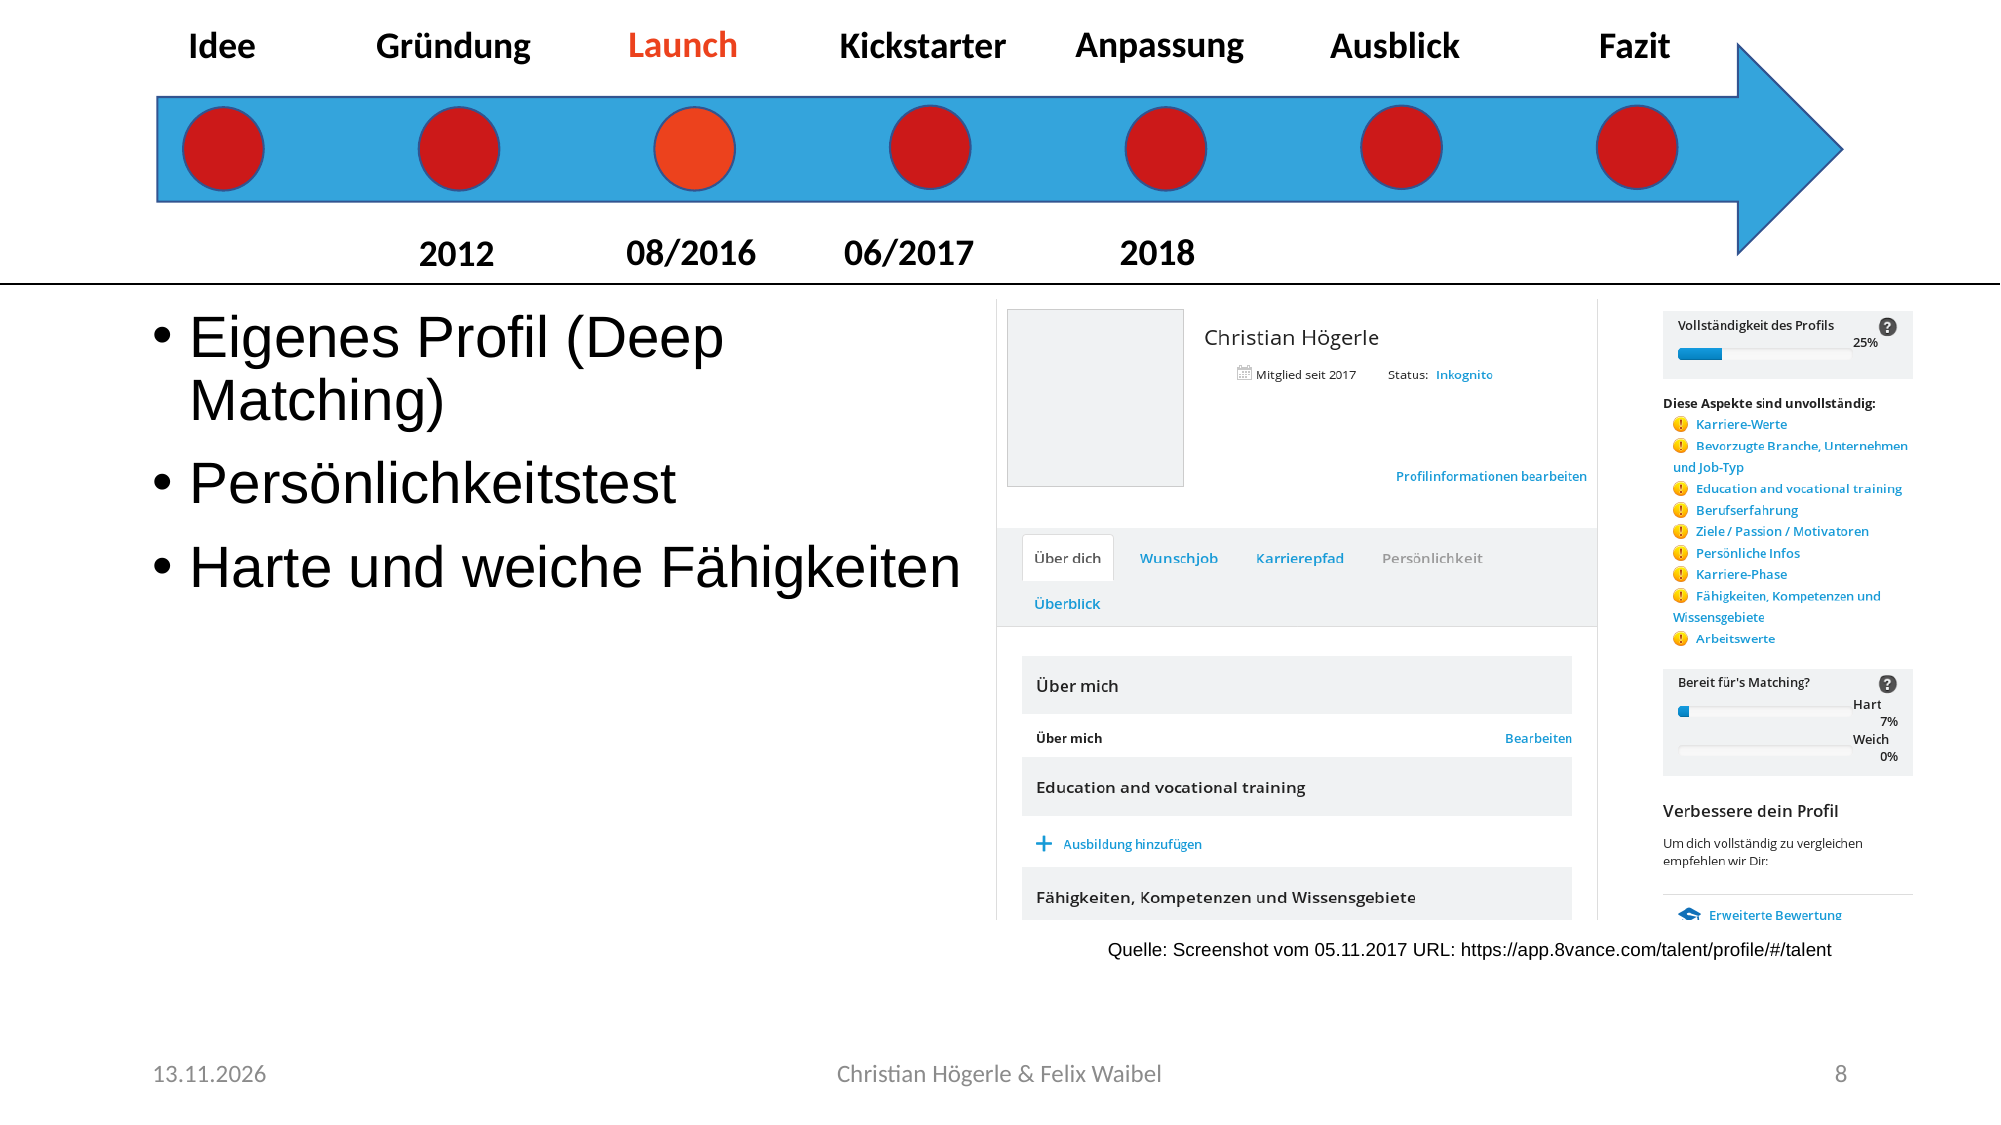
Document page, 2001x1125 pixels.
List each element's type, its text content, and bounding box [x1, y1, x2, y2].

text_box Quelle: Screenshot vom 05.11.2017 URL: https://app.8vance.com/talent/profile/#/talent [1093, 930, 1863, 968]
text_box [157, 12, 1843, 283]
slide_number 8 [1412, 1042, 1863, 1103]
list Eigenes Profil (Deep Matching) Persönlichkeitstest Harte und weiche Fähigkeiten [137, 299, 988, 1014]
footer Christian Högerle & Felix Waibel [662, 1042, 1338, 1103]
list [987, 299, 1919, 920]
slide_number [137, 1042, 588, 1103]
